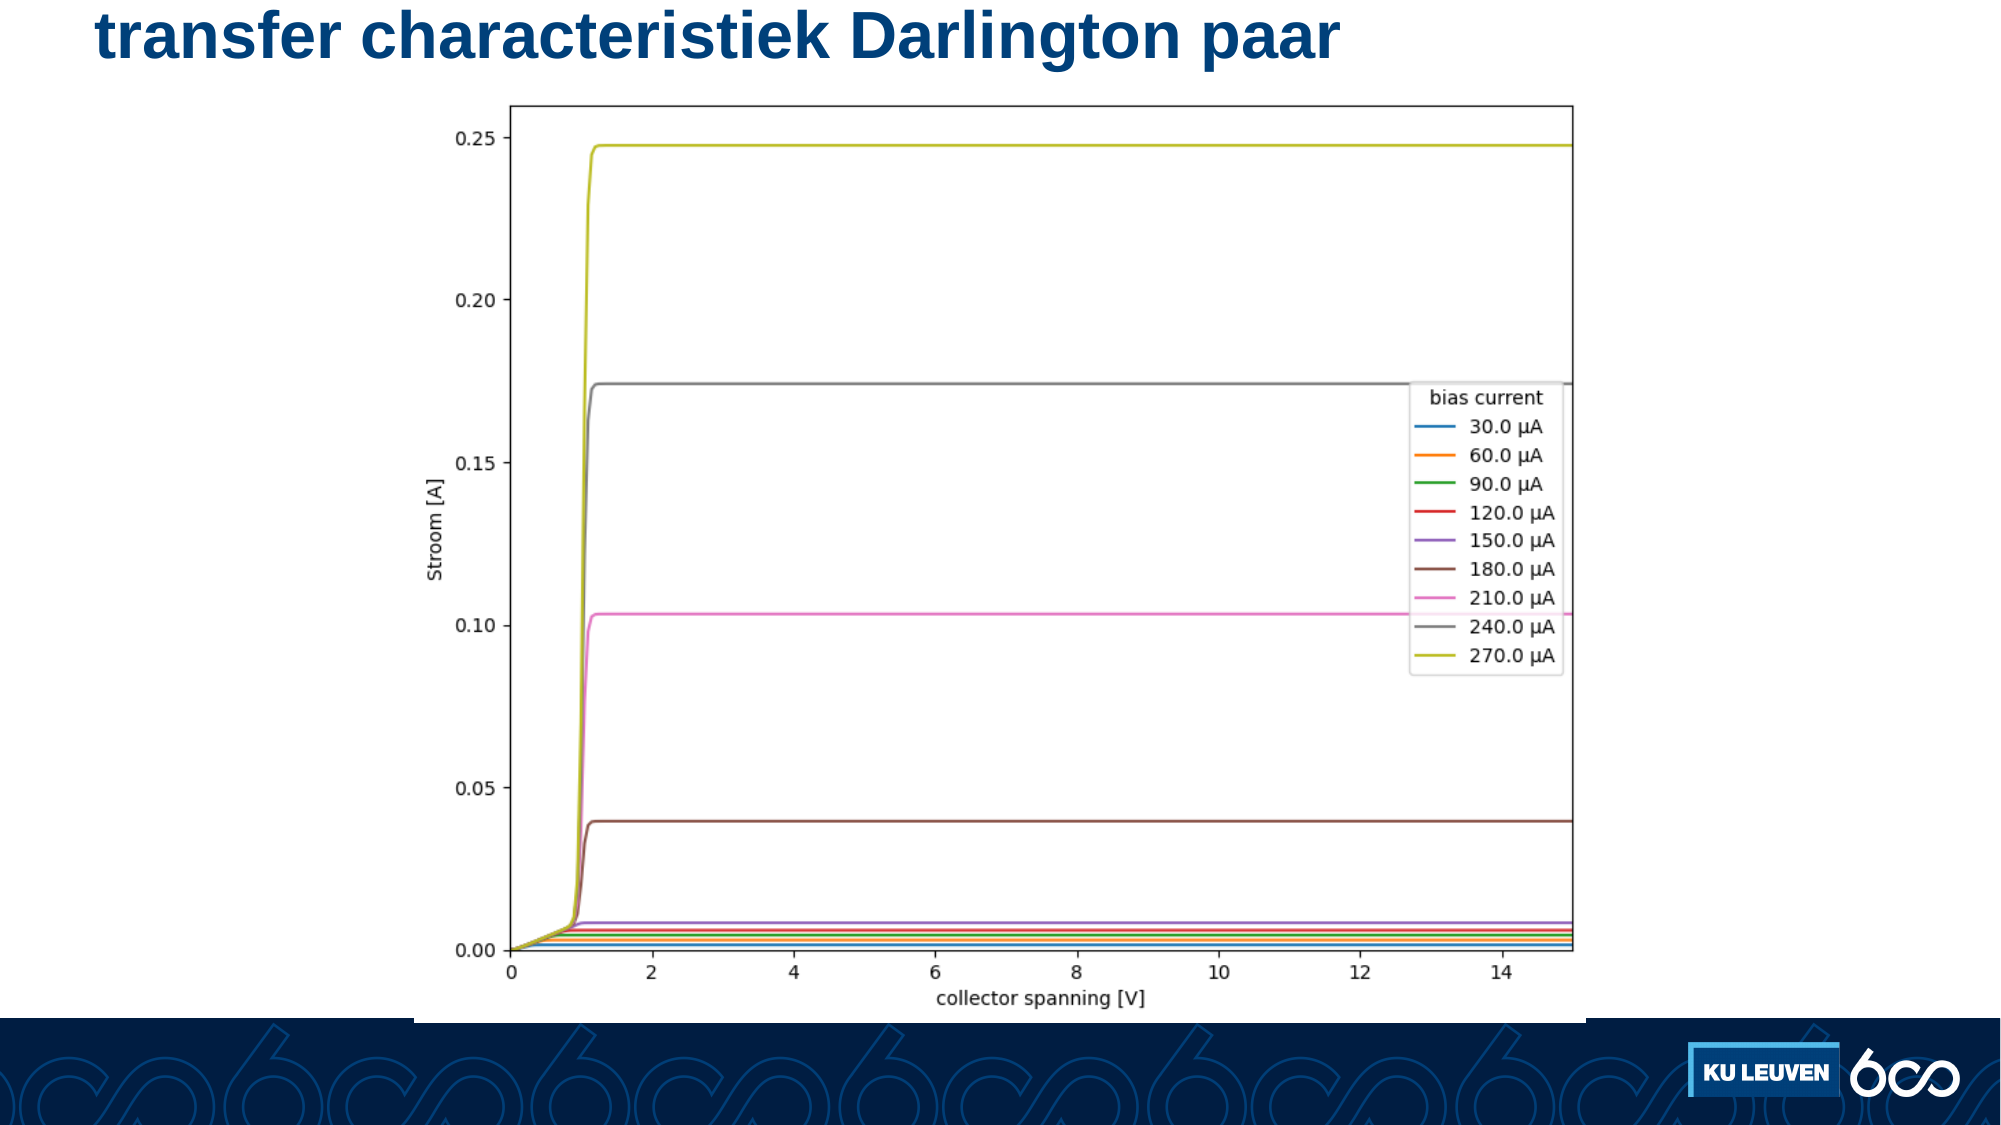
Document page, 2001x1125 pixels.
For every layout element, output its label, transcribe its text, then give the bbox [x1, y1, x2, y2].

picture [0, 92, 2001, 1125]
title transfer characteristiek Darlington paar [94, 0, 1906, 108]
